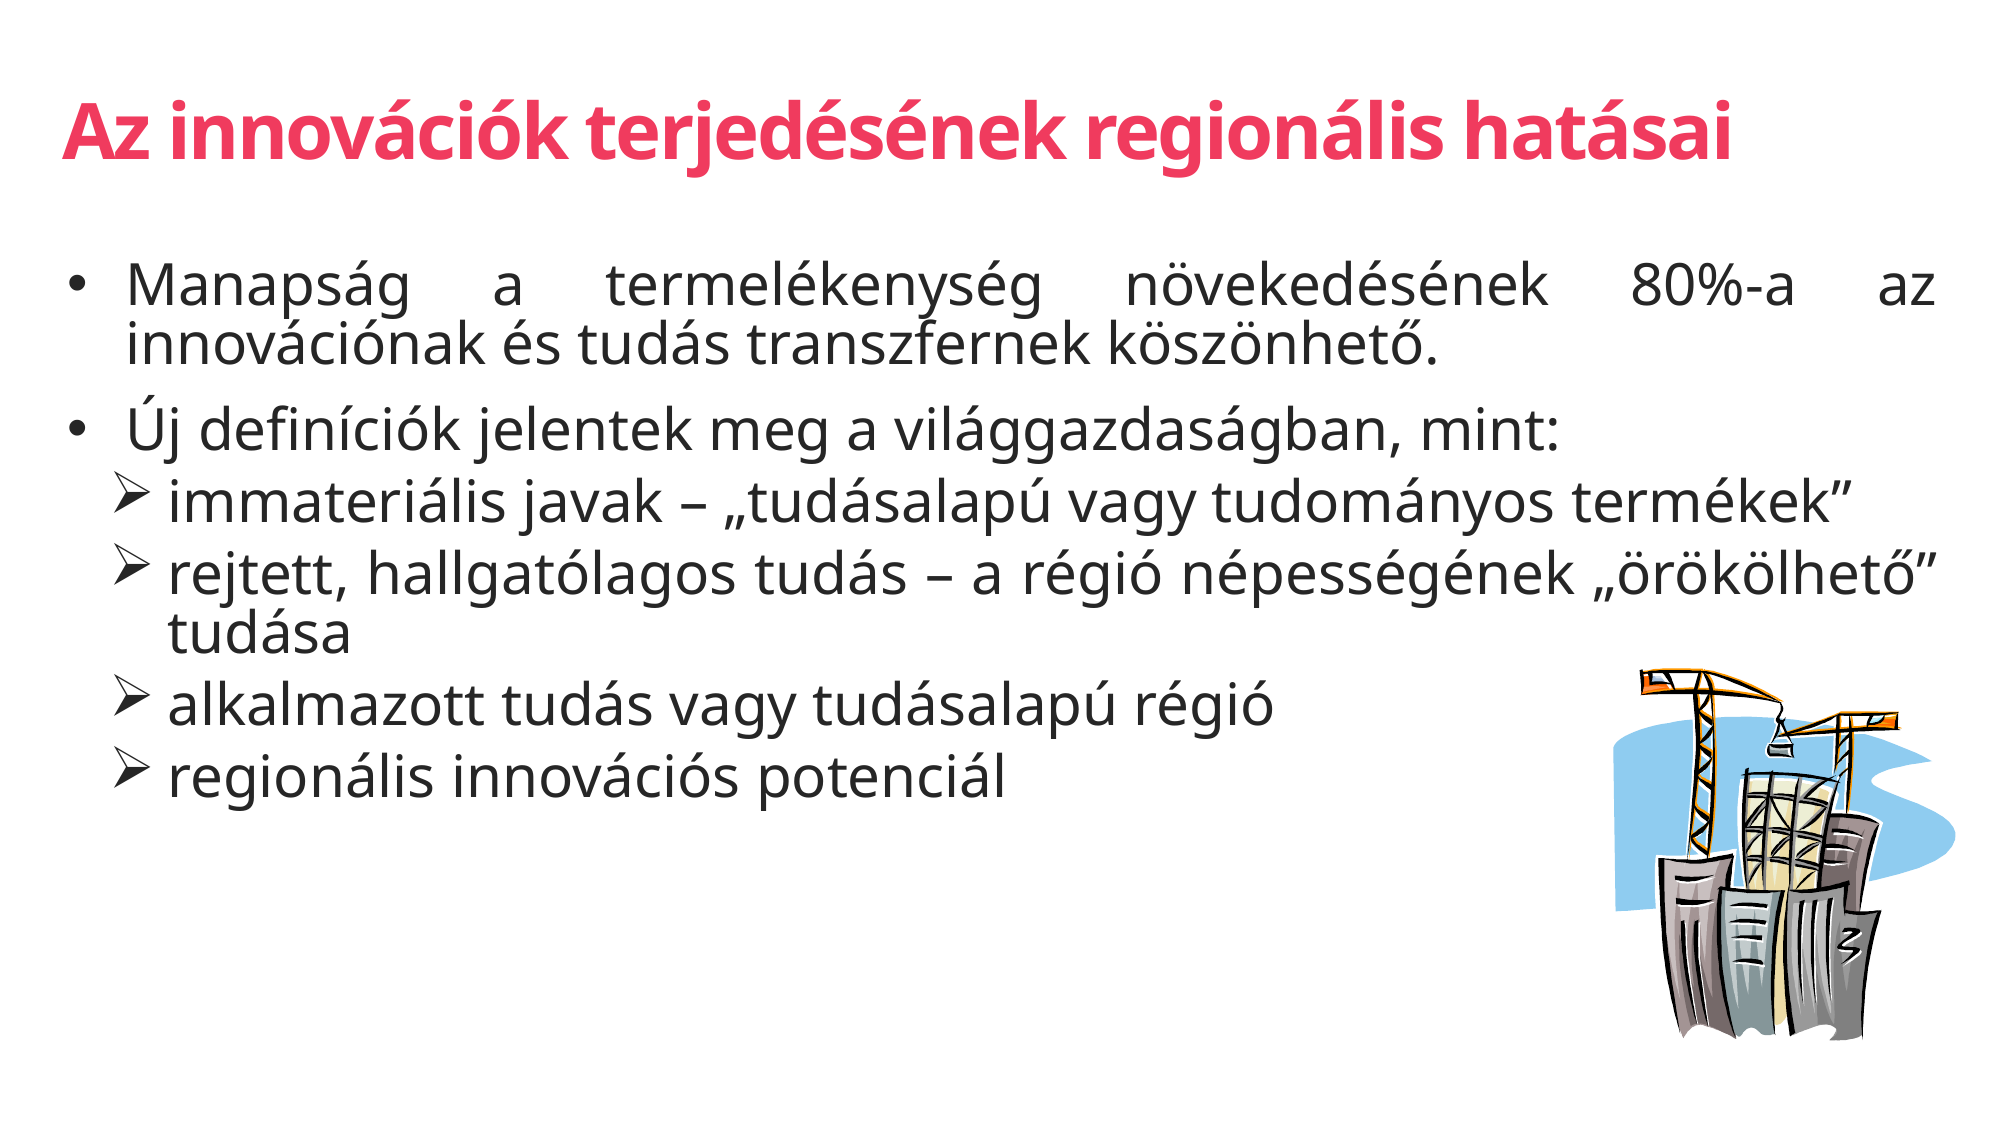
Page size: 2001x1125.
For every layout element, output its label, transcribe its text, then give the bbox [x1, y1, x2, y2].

title Az innovációk terjedésének regionális hatásai [47, 50, 1815, 221]
picture [1613, 660, 1964, 1049]
list Manapság a termelékenység növekedésének 80%-a az innovációnak és tudás transzfernek köszönhető. Új definíciók jelentek meg a világgazdaságban, mint: immateriális javak – „tudásalapú vagy tudományos termékek” rejtett, hallgatólagos tudás – a régió népességének „örökölhető” tudása alkalmazott tudás vagy tudásalapú régió regionális innovációs potenciál [52, 249, 1953, 1063]
